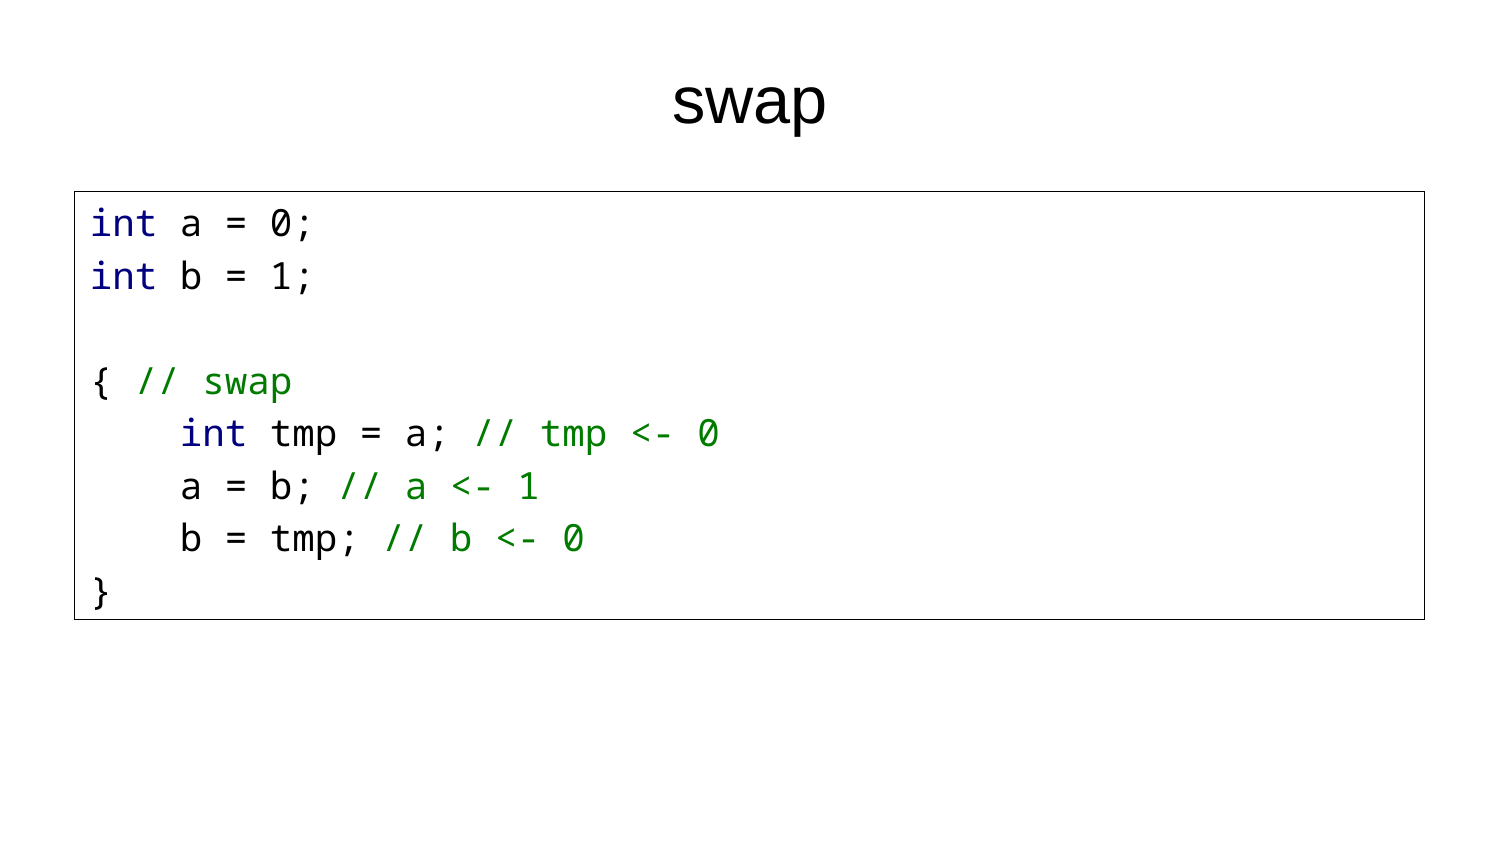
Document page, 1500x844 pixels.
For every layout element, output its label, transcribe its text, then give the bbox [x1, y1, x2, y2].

text_box int a = 0; int b = 1; { // swap int tmp = a; // tmp <- 0 a = b; // a <- 1 b = tmp; // b <- 0 } [74, 191, 1425, 620]
title swap [75, 41, 1425, 152]
